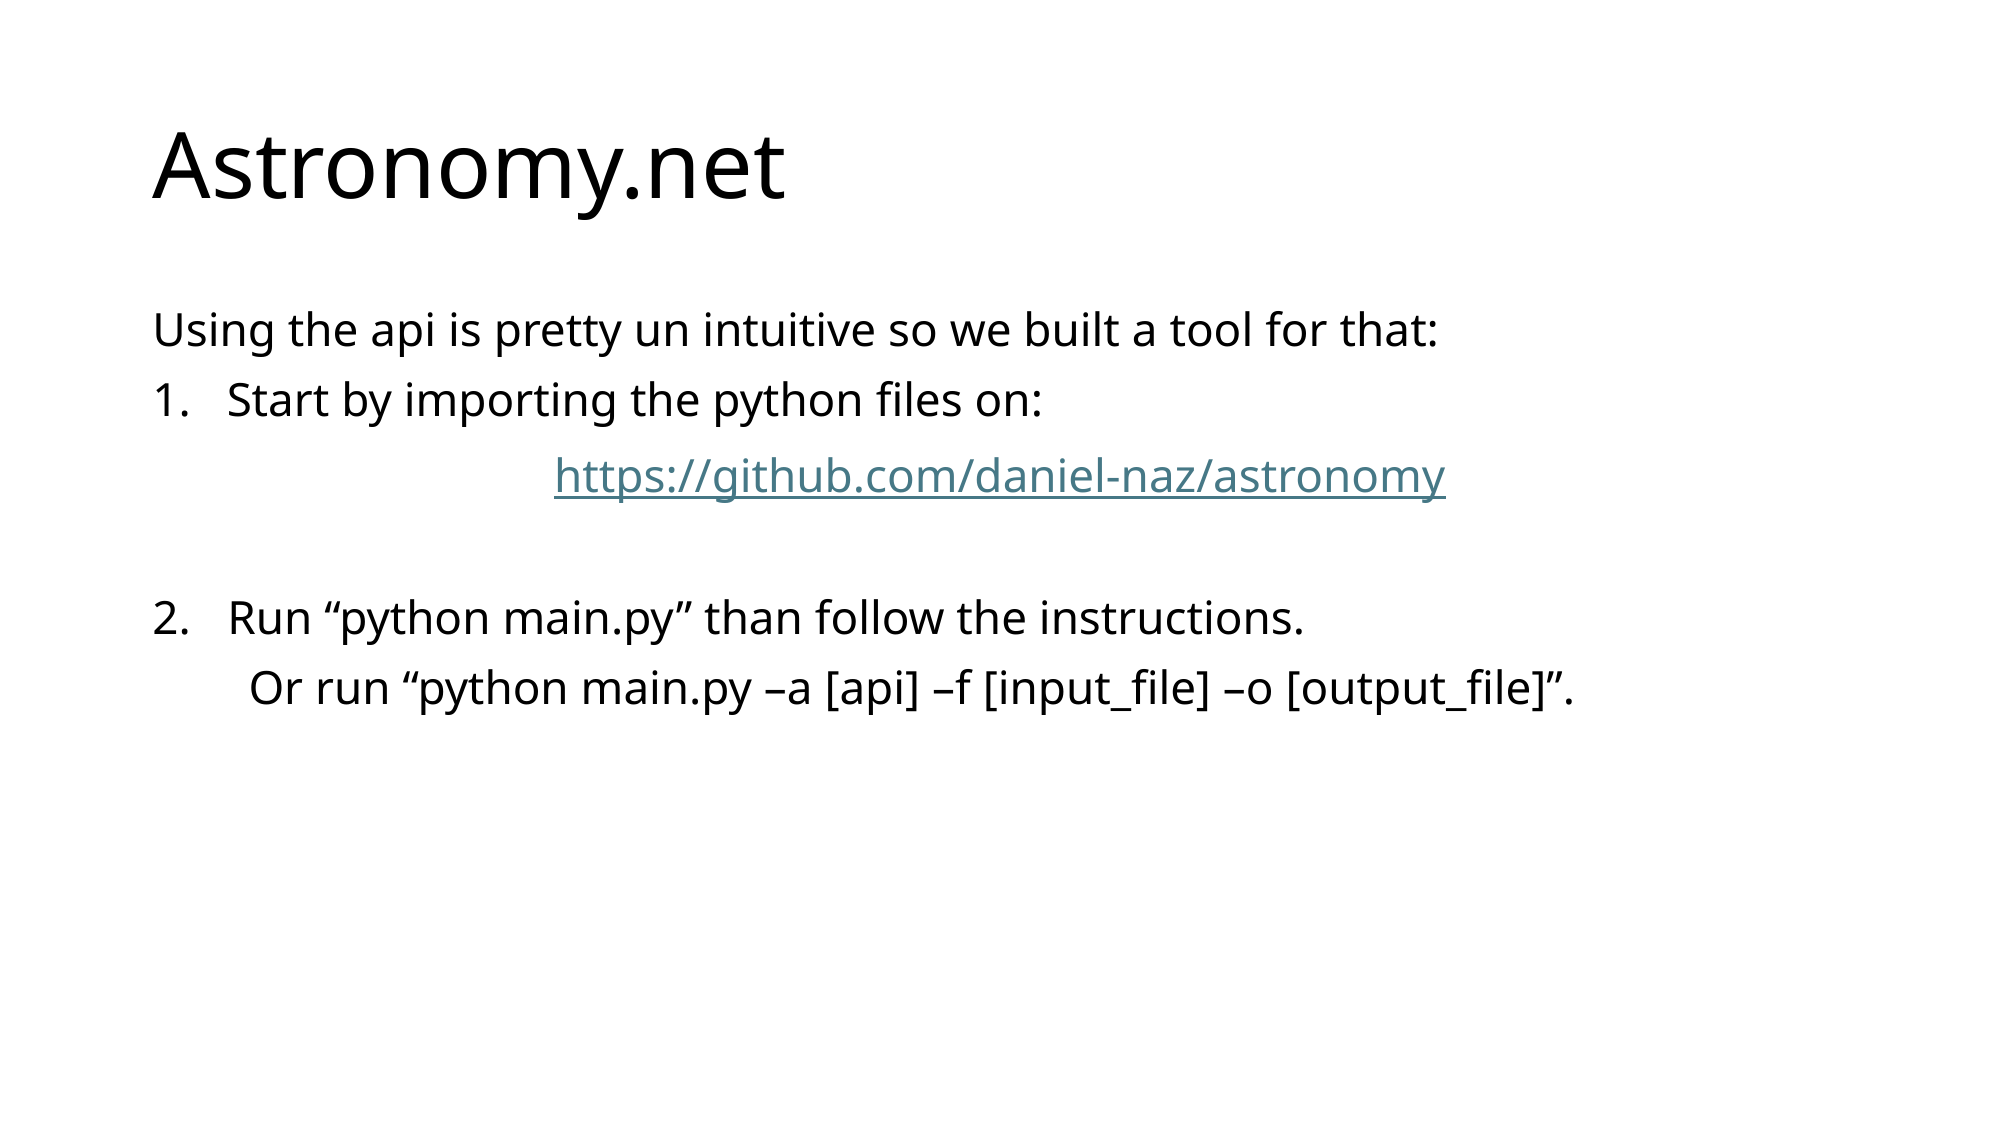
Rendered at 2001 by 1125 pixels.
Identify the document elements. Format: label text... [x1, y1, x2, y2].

list Using the api is pretty un intuitive so we built a tool for that: 1. Start by importing the python files on: https://github.com/daniel-naz/astronomy Run “python main.py” than follow the instructions. Or run “python main.py –a [api] –f [input_file] –o [output_file]”. [137, 299, 1863, 1014]
title Astronomy.net [137, 59, 1863, 278]
